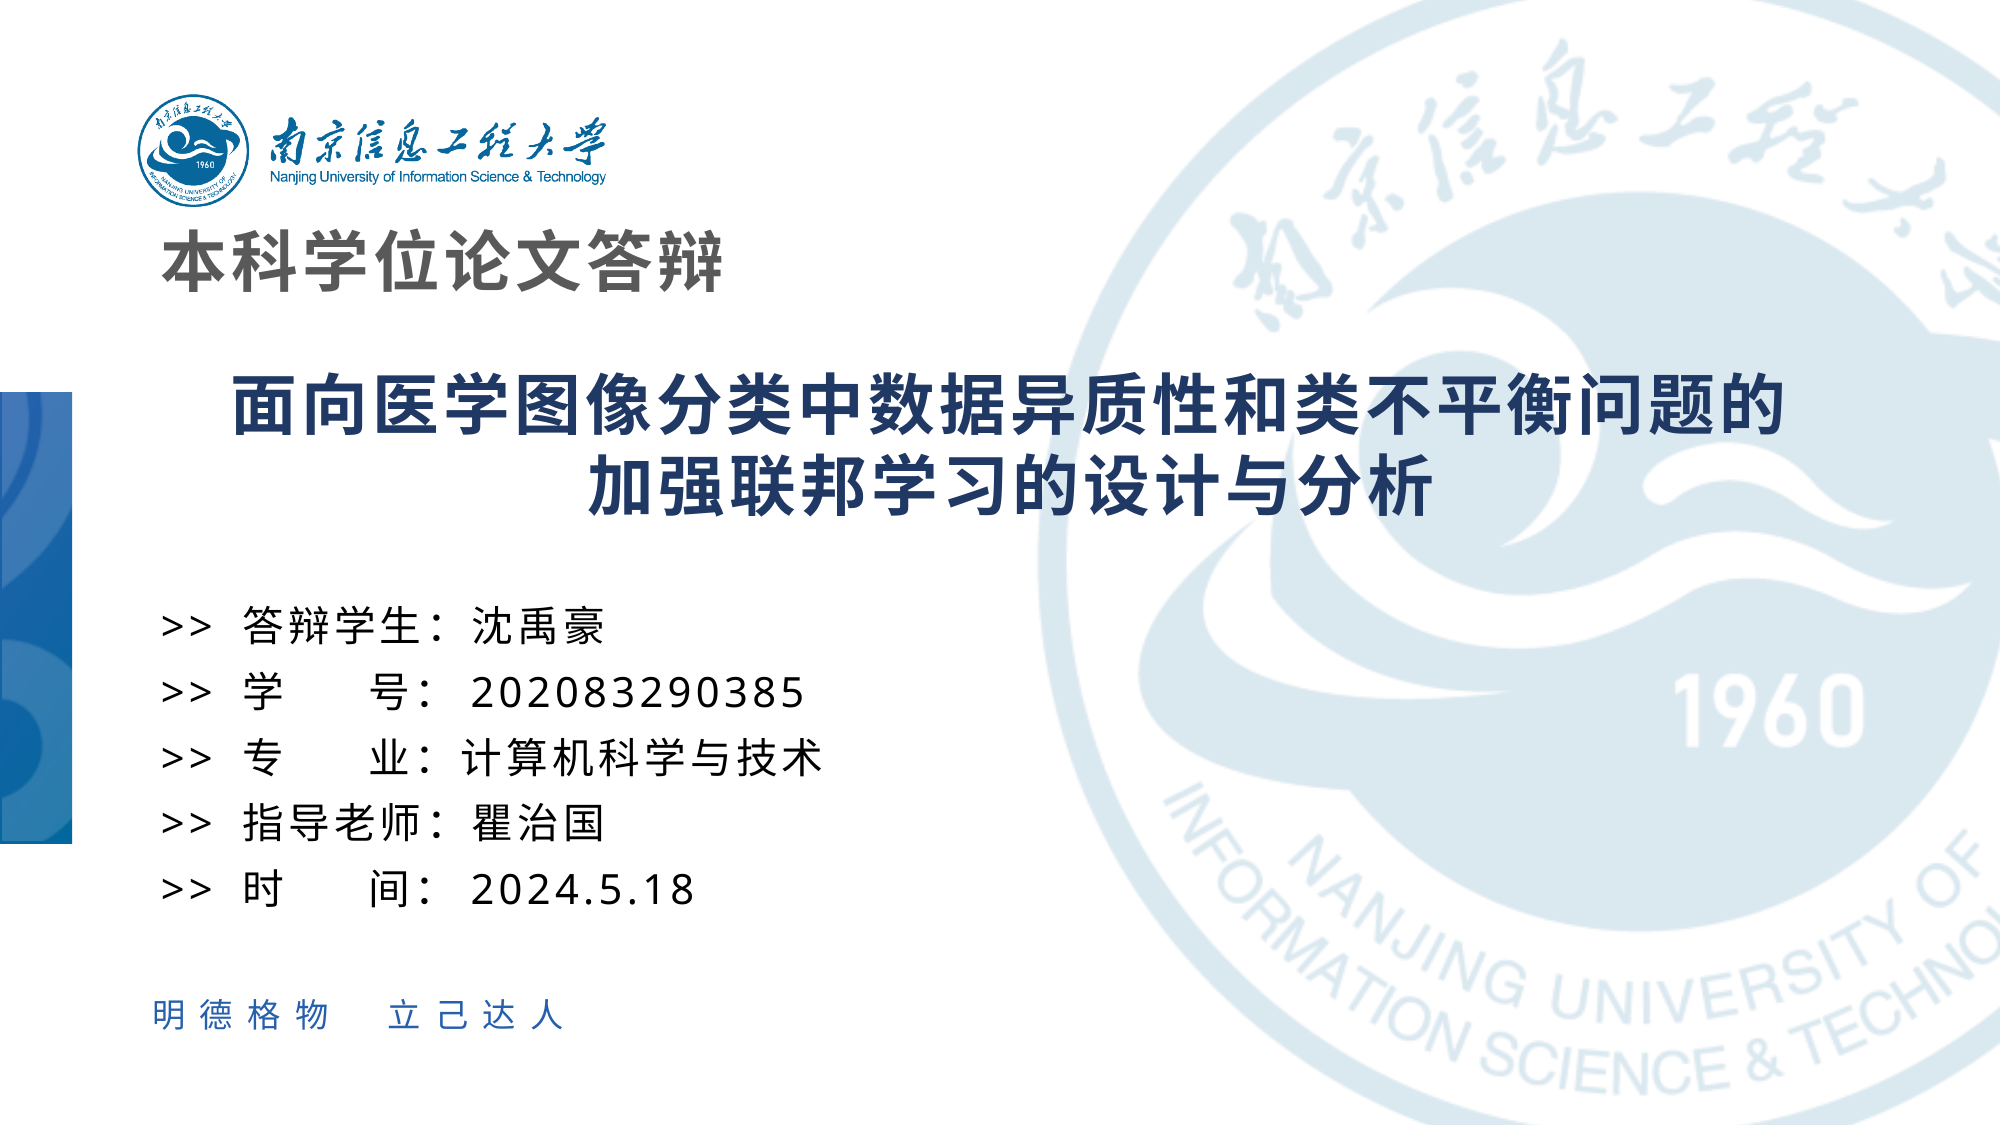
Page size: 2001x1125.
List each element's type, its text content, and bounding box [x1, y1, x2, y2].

subtitle 本科学位论文答辩 [145, 199, 759, 331]
picture [137, 94, 606, 207]
list >> 答辩学生：沈禹豪 >> 学 号：202083290385 >> 专 业：计算机科学与技术 >> 指导老师：瞿治国 >> 时 间：2024.5.18 [145, 597, 1563, 1058]
picture [2, 741, 73, 841]
title 面向医学图像分类中数据异质性和类不平衡问题的 加强联邦学习的设计与分析 [136, 363, 1886, 532]
